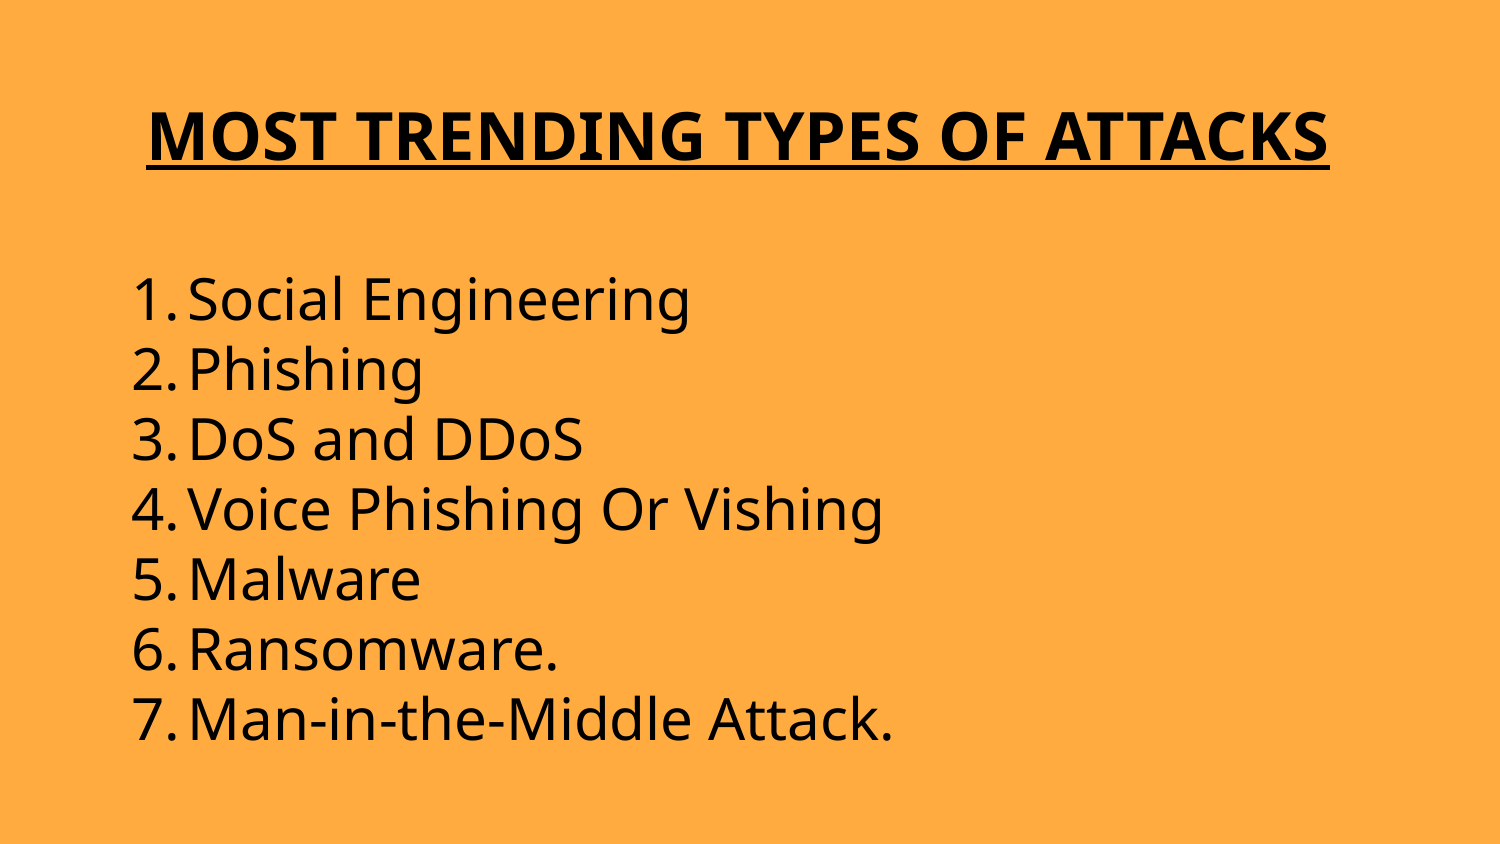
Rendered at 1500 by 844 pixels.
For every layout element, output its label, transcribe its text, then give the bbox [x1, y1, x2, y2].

title MOST TRENDING TYPES OF ATTACKS [39, 64, 1437, 203]
text_box Social Engineering Phishing DoS and DDoS Voice Phishing Or Vishing Malware Ransomware. Man-in-the-Middle Attack. [116, 254, 1267, 830]
